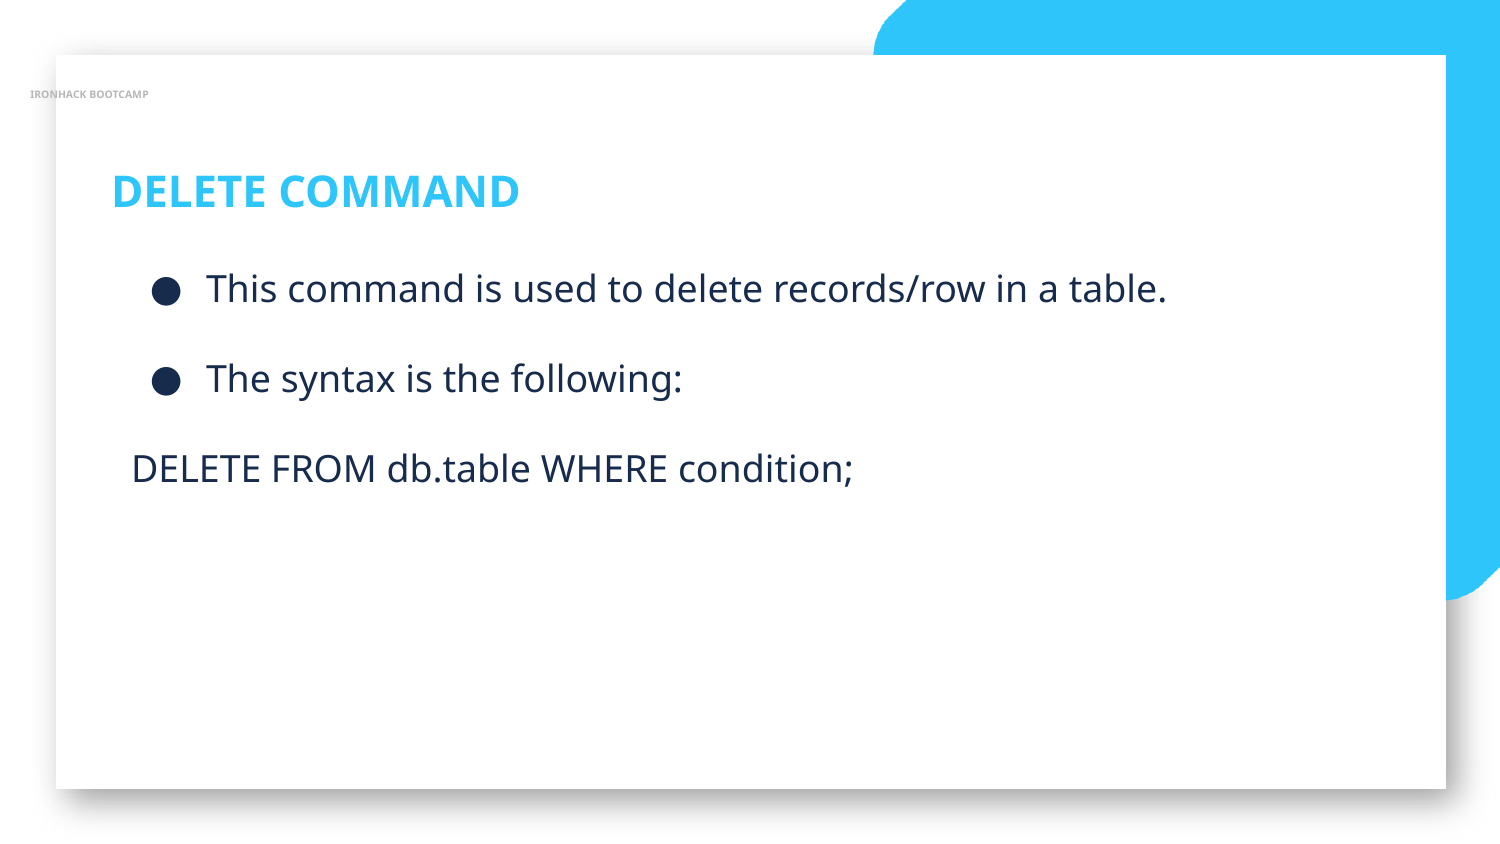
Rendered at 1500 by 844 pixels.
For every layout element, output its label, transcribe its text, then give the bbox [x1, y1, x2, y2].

text_box IRONHACK BOOTCAMP [15, 71, 354, 108]
text_box This command is used to delete records/row in a table. The syntax is the following: DELETE FROM db.table WHERE condition; [115, 249, 1389, 733]
text_box DELETE COMMAND [96, 149, 1417, 266]
picture [0, 0, 1500, 844]
